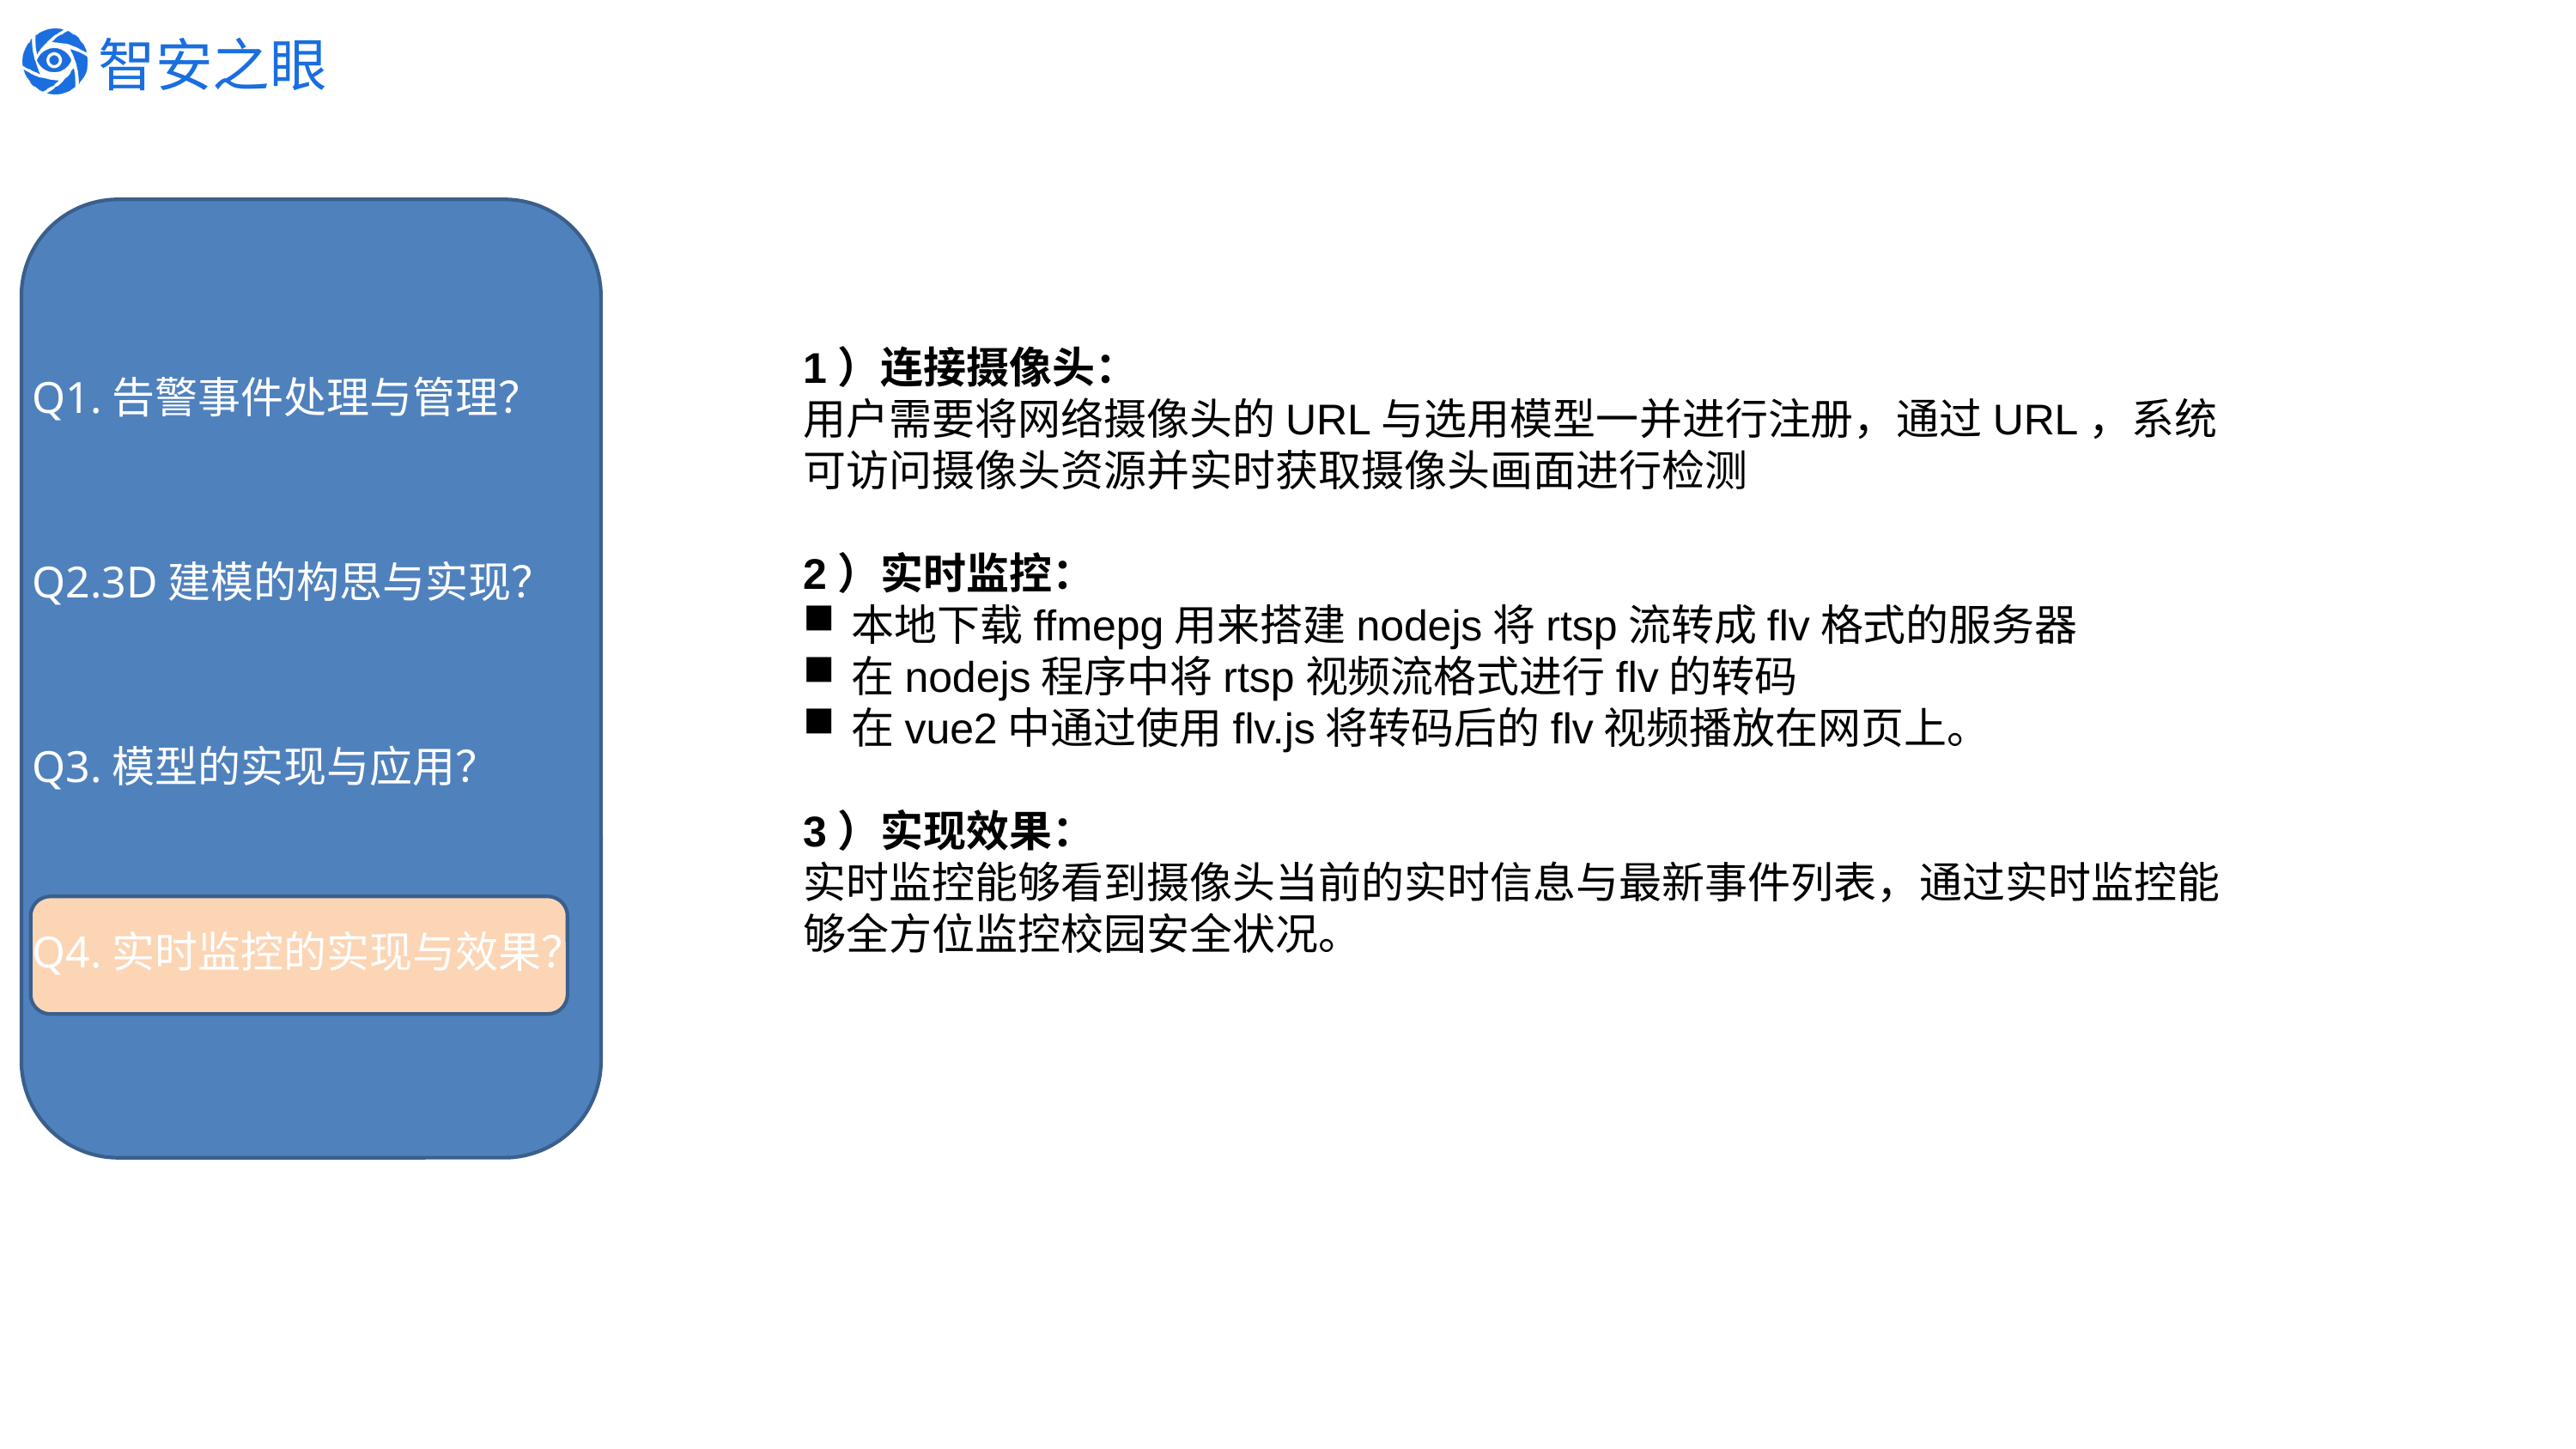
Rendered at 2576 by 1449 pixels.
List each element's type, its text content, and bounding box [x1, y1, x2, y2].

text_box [21, 27, 397, 96]
text_box [19, 197, 604, 1160]
text_box [28, 992, 569, 1016]
text_box [28, 894, 569, 918]
text_box Q3.模型的实现与应用？ [20, 733, 532, 822]
text_box Q2.3D建模的构思与实现？ [20, 549, 532, 638]
text_box Q1.告警事件处理与管理？ [20, 363, 558, 453]
text_box Q4.实时监控的实现与效果？ [20, 918, 601, 992]
text_box 1）连接摄像头： 用户需要将网络摄像头的URL与选用模型一并进行注册，通过URL，系统可访问摄像头资源并实时获取摄像头画面进行检测 2）实时监控： 本地下载ffmepg用来搭建nodejs将rtsp流转成flv格式的服务器 在nodejs程序中将rtsp视频流格式进行flv的转码 在vue2中通过使用flv.js将转码后的flv视频播放在网页上。 3）实现效果： 实时监控能够看到摄像头当前的实时信息与最新事件列表，通过实时监控能够全方位监控校园安全状况。 [790, 333, 2248, 1016]
